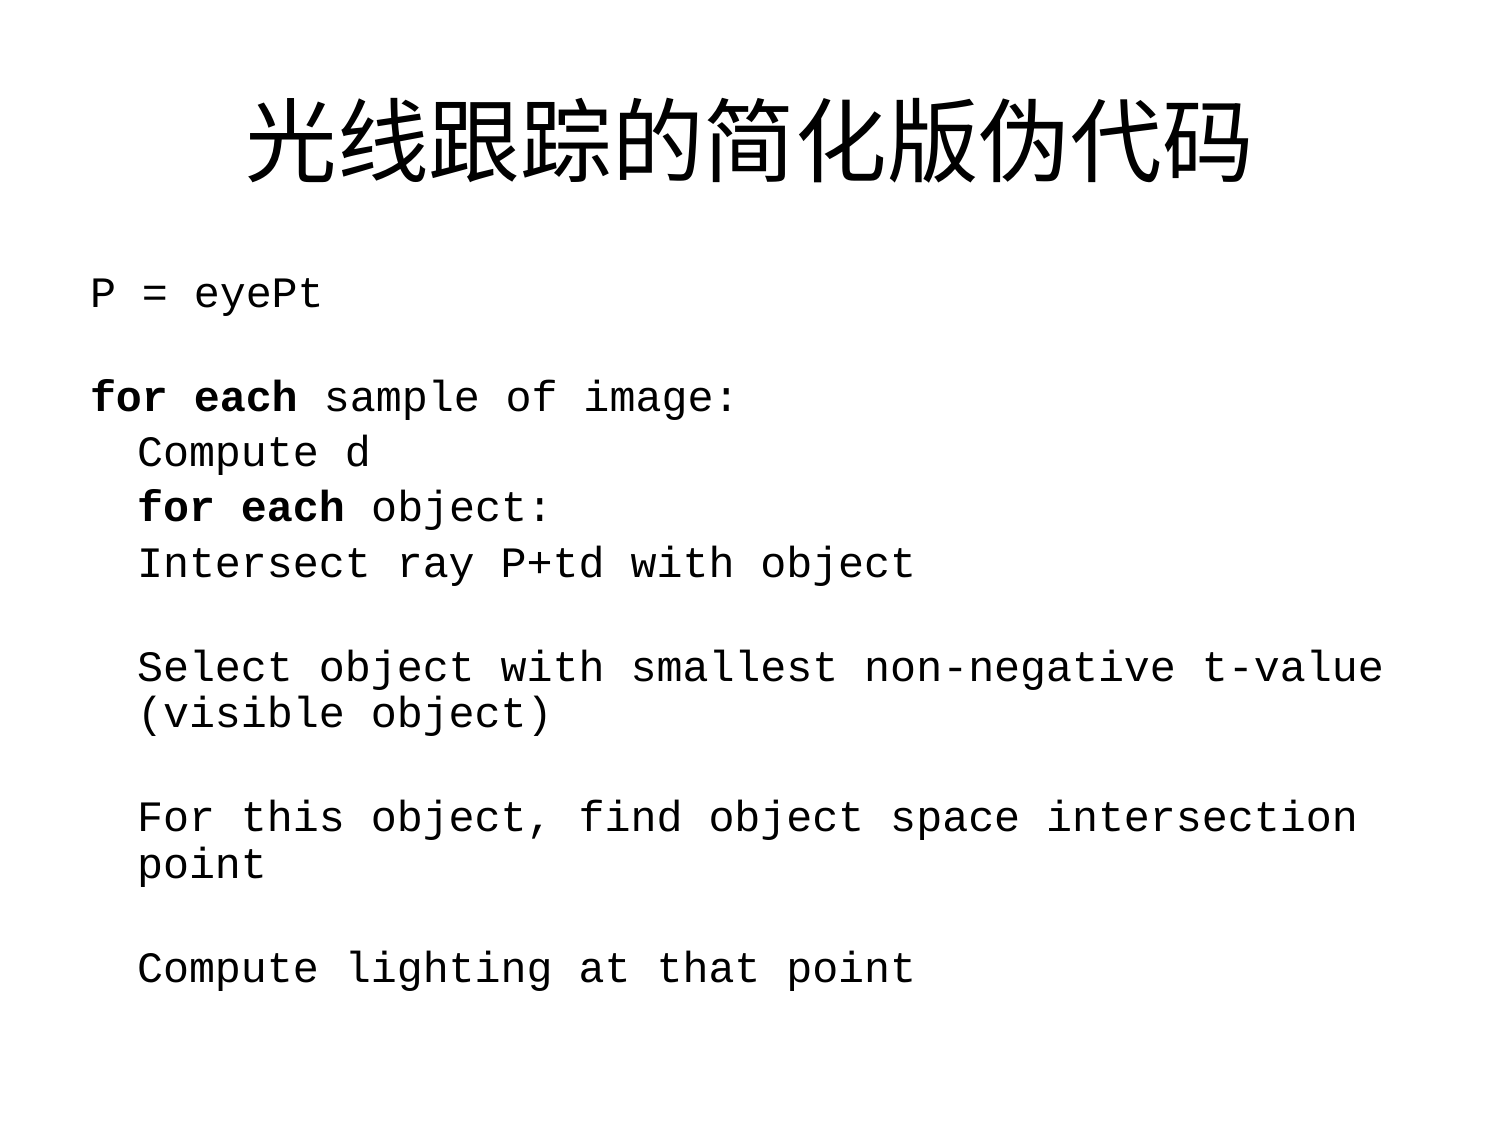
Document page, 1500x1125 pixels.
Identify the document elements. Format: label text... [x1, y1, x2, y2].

list P = eyePt for each sample of image: Compute d for each object: Intersect ray P+td with object Select object with smallest non-negative t-value (visible object) For this object, find object space intersection point Compute lighting at that point [75, 262, 1425, 1005]
title 光线跟踪的简化版伪代码 [75, 45, 1425, 233]
